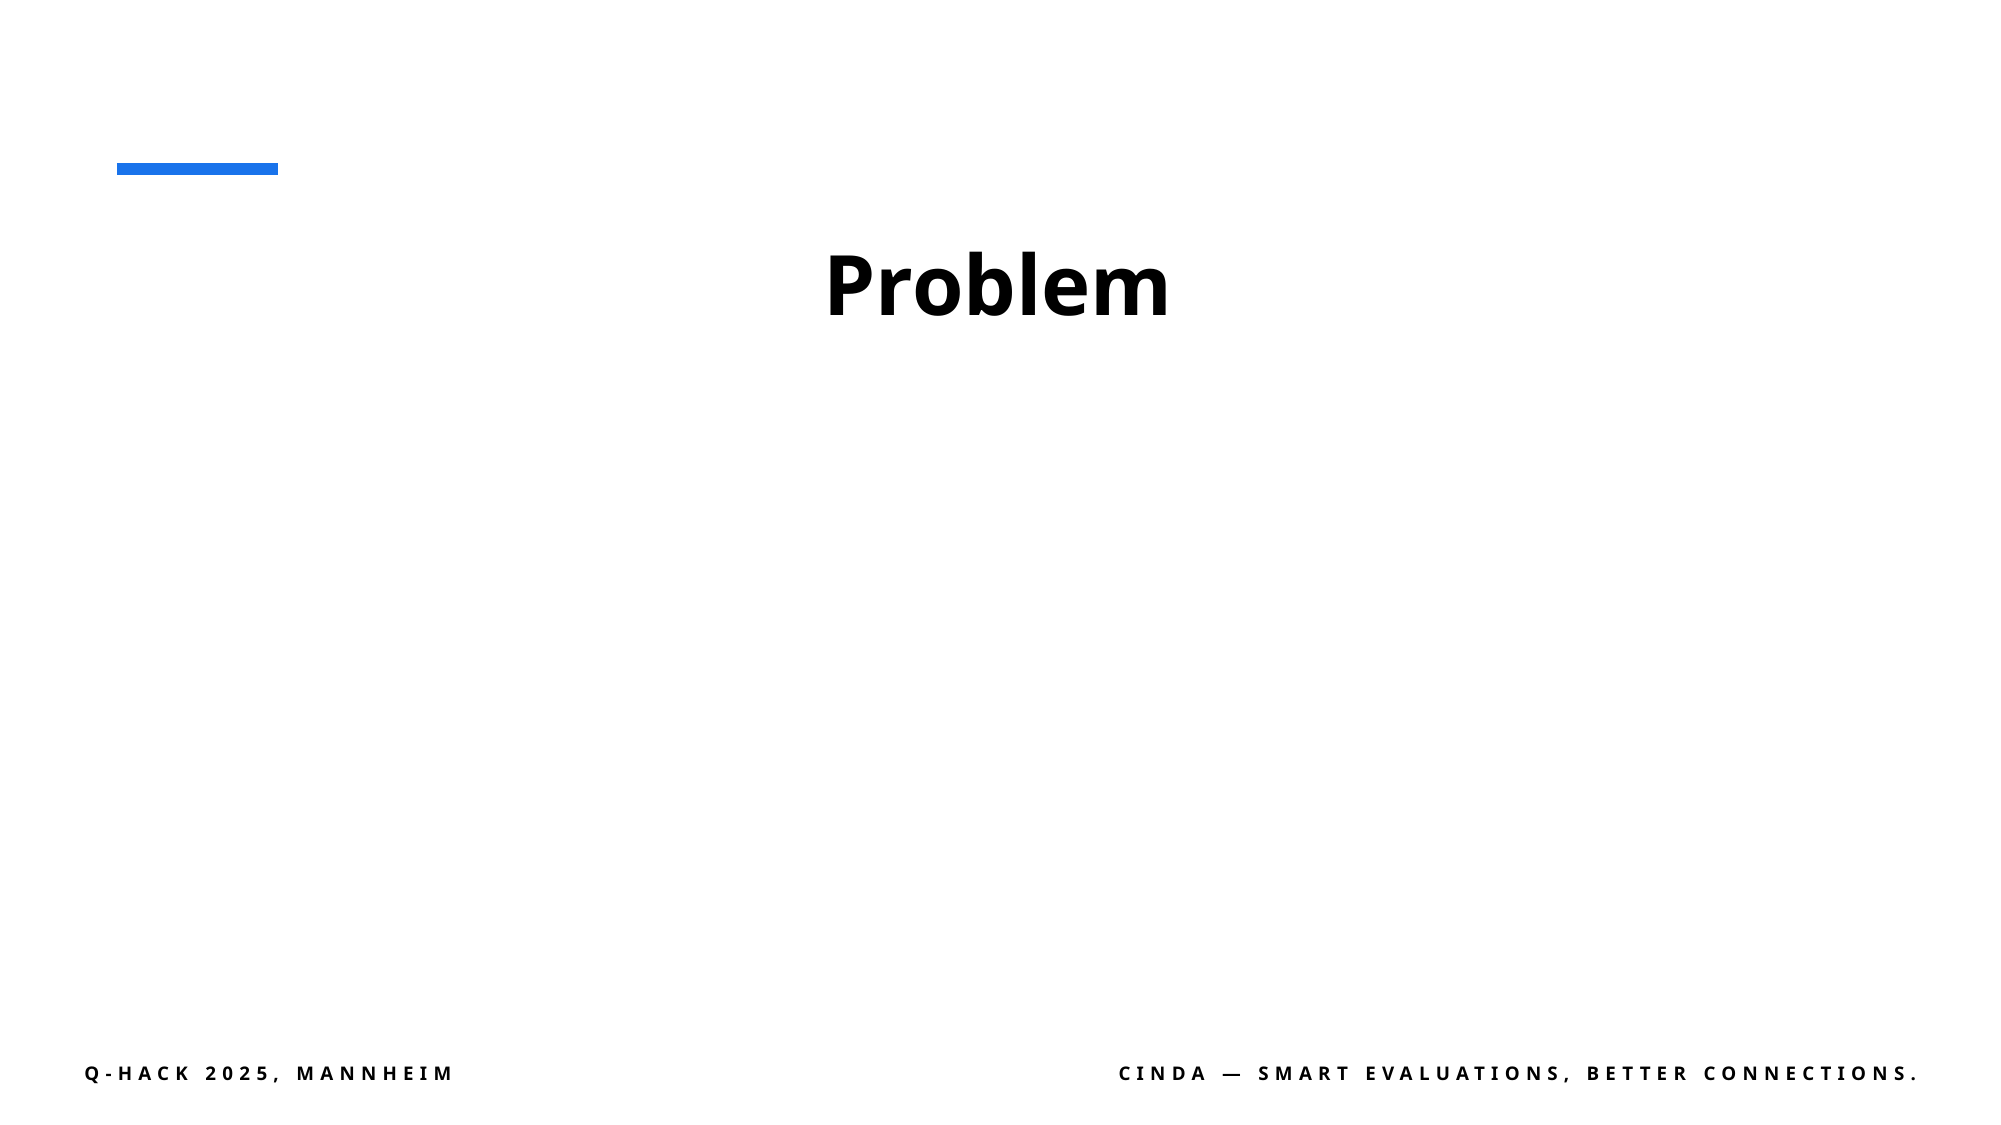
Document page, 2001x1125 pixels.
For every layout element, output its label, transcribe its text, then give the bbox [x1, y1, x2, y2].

text_box Q-hack 2025, mannheim [69, 1042, 940, 1103]
title Problem [105, 224, 1892, 405]
footer cinda — smart evaluations, better connections. [1060, 1042, 1931, 1103]
